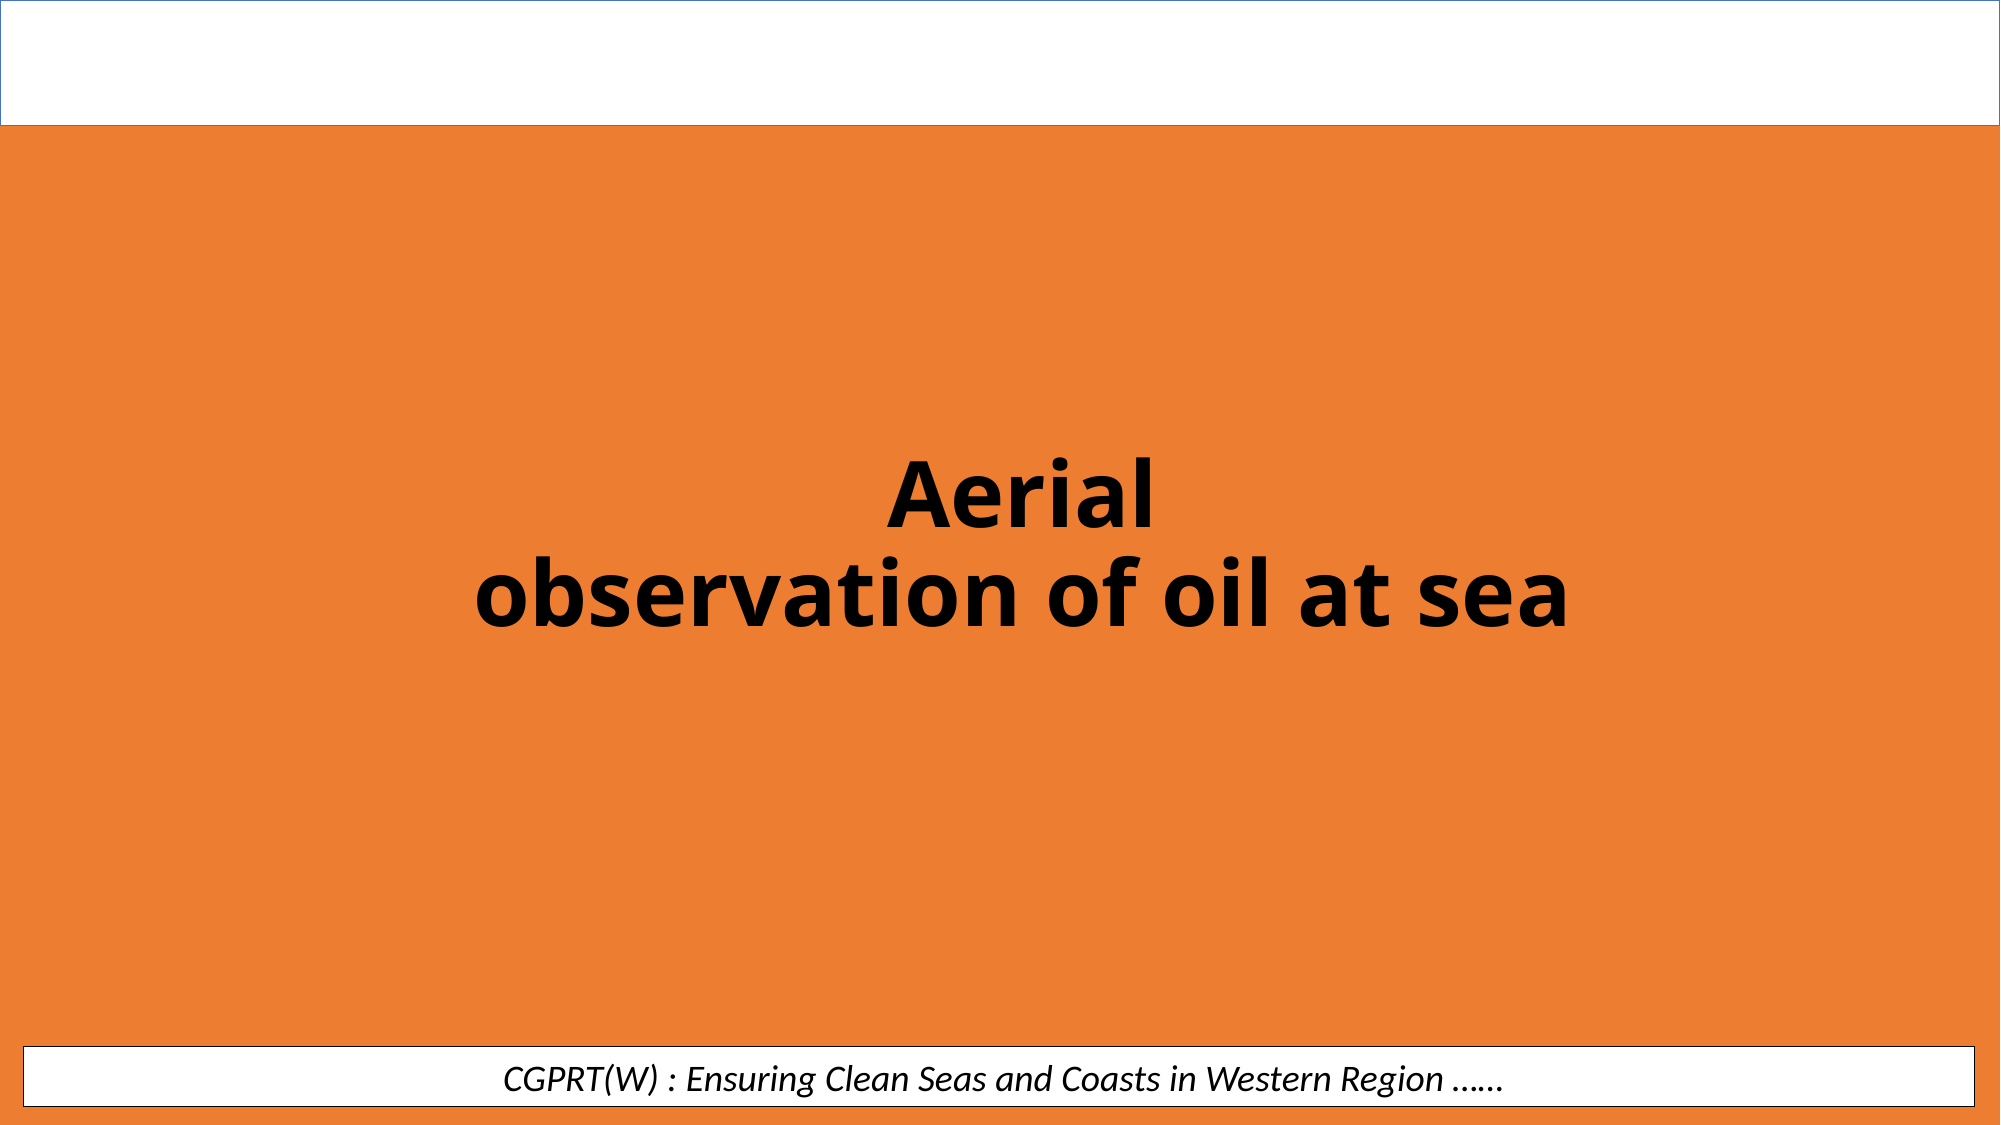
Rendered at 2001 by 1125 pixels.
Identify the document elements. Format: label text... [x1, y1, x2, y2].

text_box CGPRT(W) : Ensuring Clean Seas and Coasts in Western Region …… [23, 1046, 1975, 1107]
text_box [0, 0, 2000, 126]
text_box Aerial observation of oil at sea [385, 440, 1661, 683]
